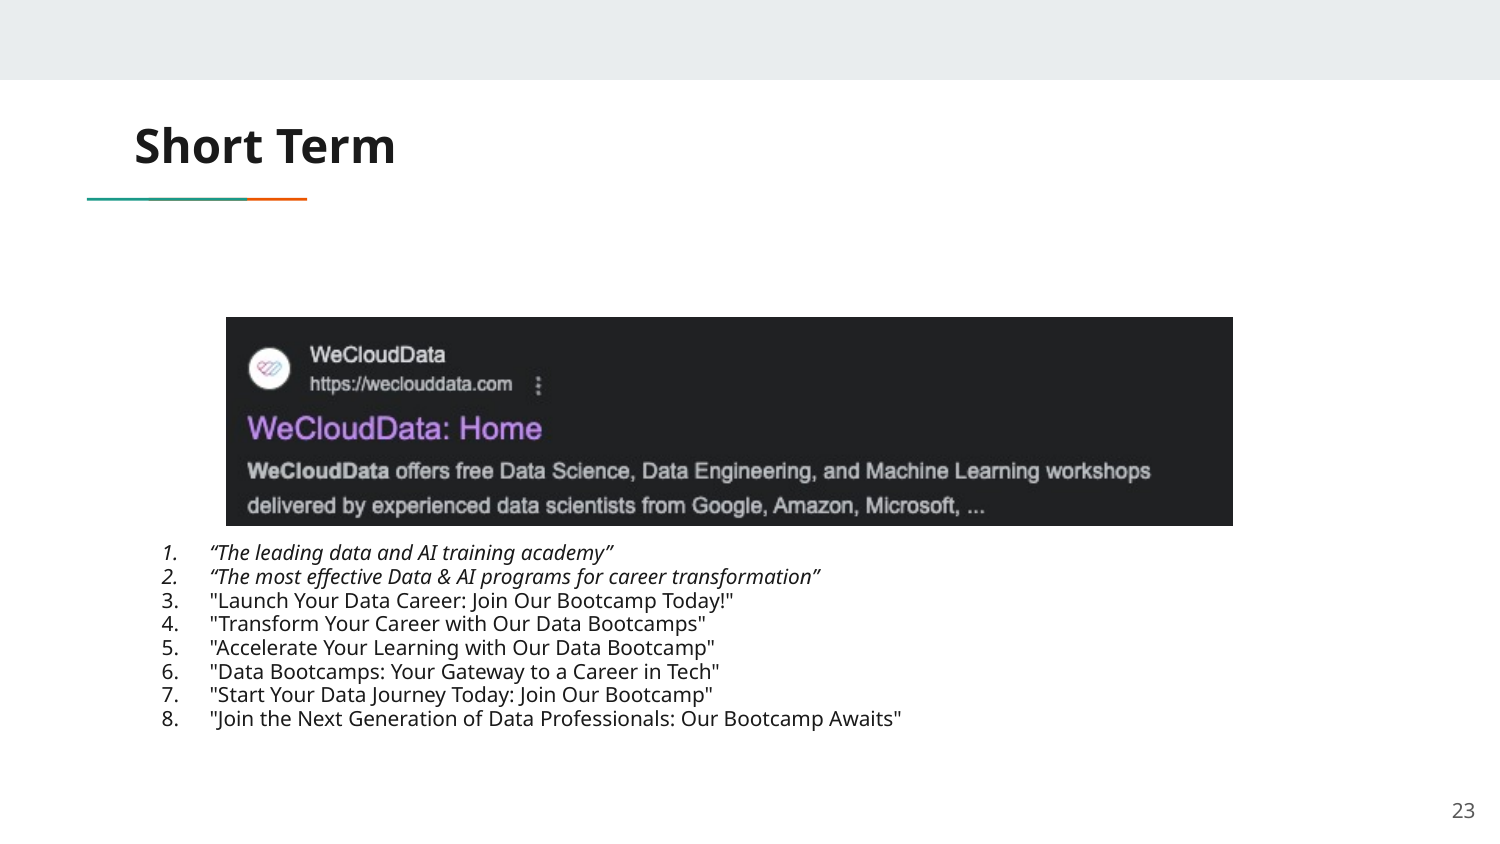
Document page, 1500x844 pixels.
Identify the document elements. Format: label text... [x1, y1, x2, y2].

title Short Term [119, 101, 1381, 190]
picture [225, 317, 1233, 526]
list “The leading data and AI training academy” “The most effective Data & AI programs for career transformation” "Launch Your Data Career: Join Our Bootcamp Today!" "Transform Your Career with Our Data Bootcamps" "Accelerate Your Learning with Our Data Bootcamp" "Data Bootcamps: Your Gateway to a Career in Tech" "Start Your Data Journey Today: Join Our Bootcamp" "Join the Next Generation of Data Professionals: Our Bootcamp Awaits" [119, 526, 1381, 844]
slide_number ‹#› [1400, 779, 1491, 844]
